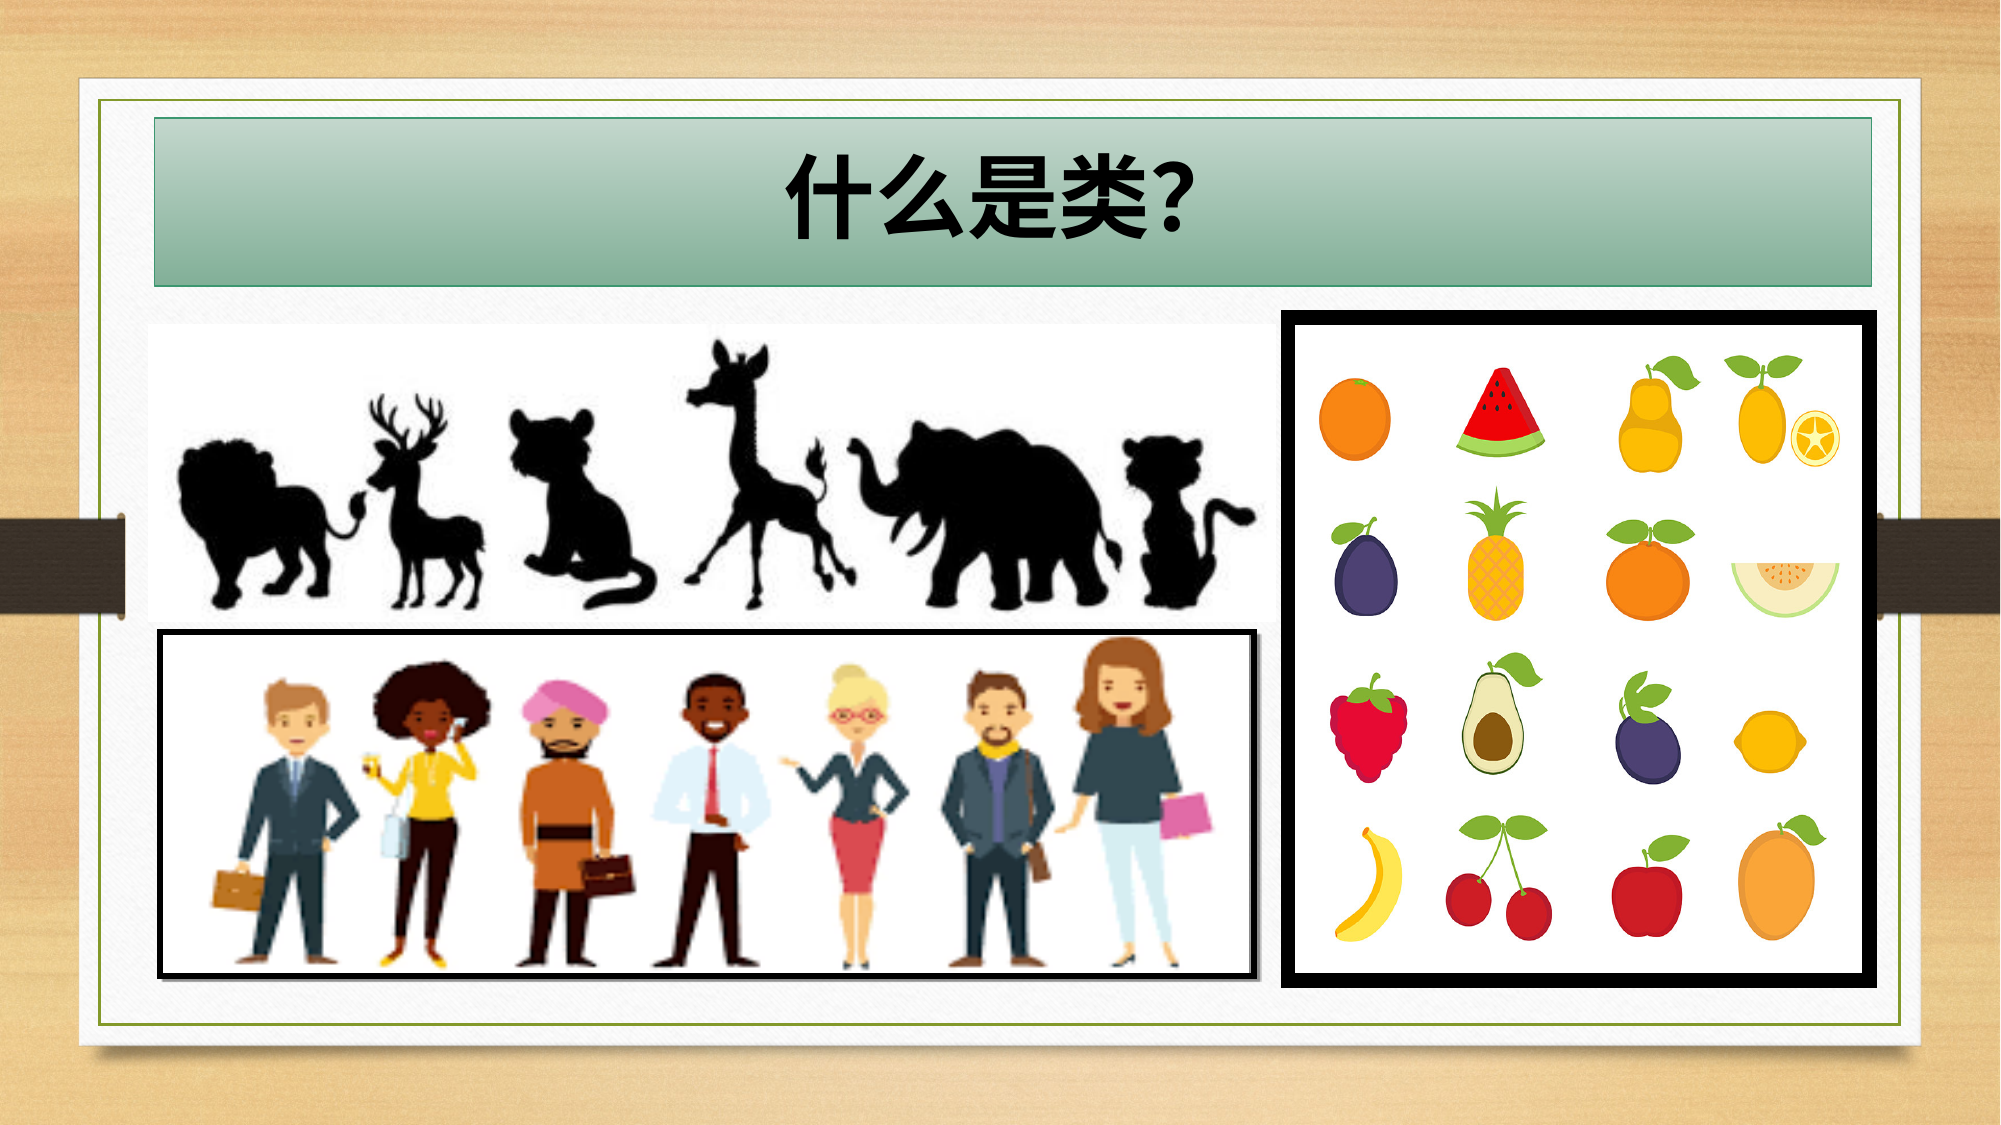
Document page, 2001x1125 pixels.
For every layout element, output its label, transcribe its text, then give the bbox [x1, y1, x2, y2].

text_box 什么是类？ [154, 117, 1872, 287]
picture [0, 0, 2001, 1125]
